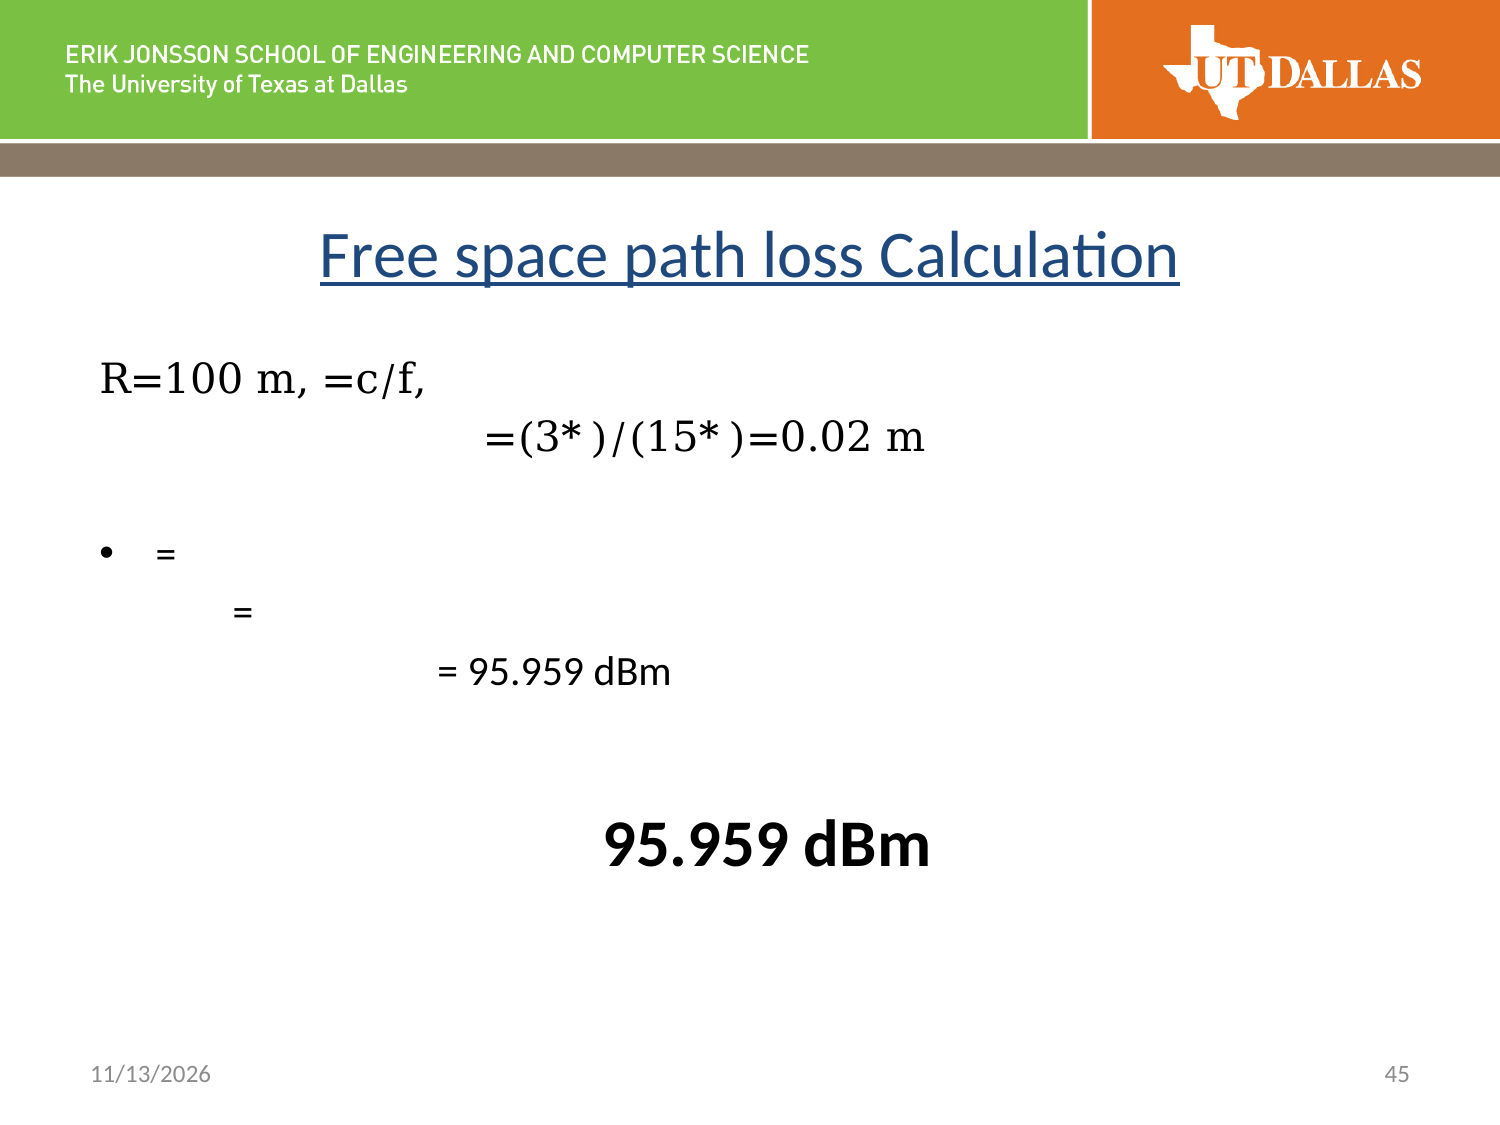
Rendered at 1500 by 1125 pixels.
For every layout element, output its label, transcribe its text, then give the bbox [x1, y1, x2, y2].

title Free space path loss Calculation [75, 156, 1425, 345]
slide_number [75, 1042, 425, 1103]
slide_number 45 [1074, 1042, 1425, 1103]
picture [0, 0, 1500, 1125]
